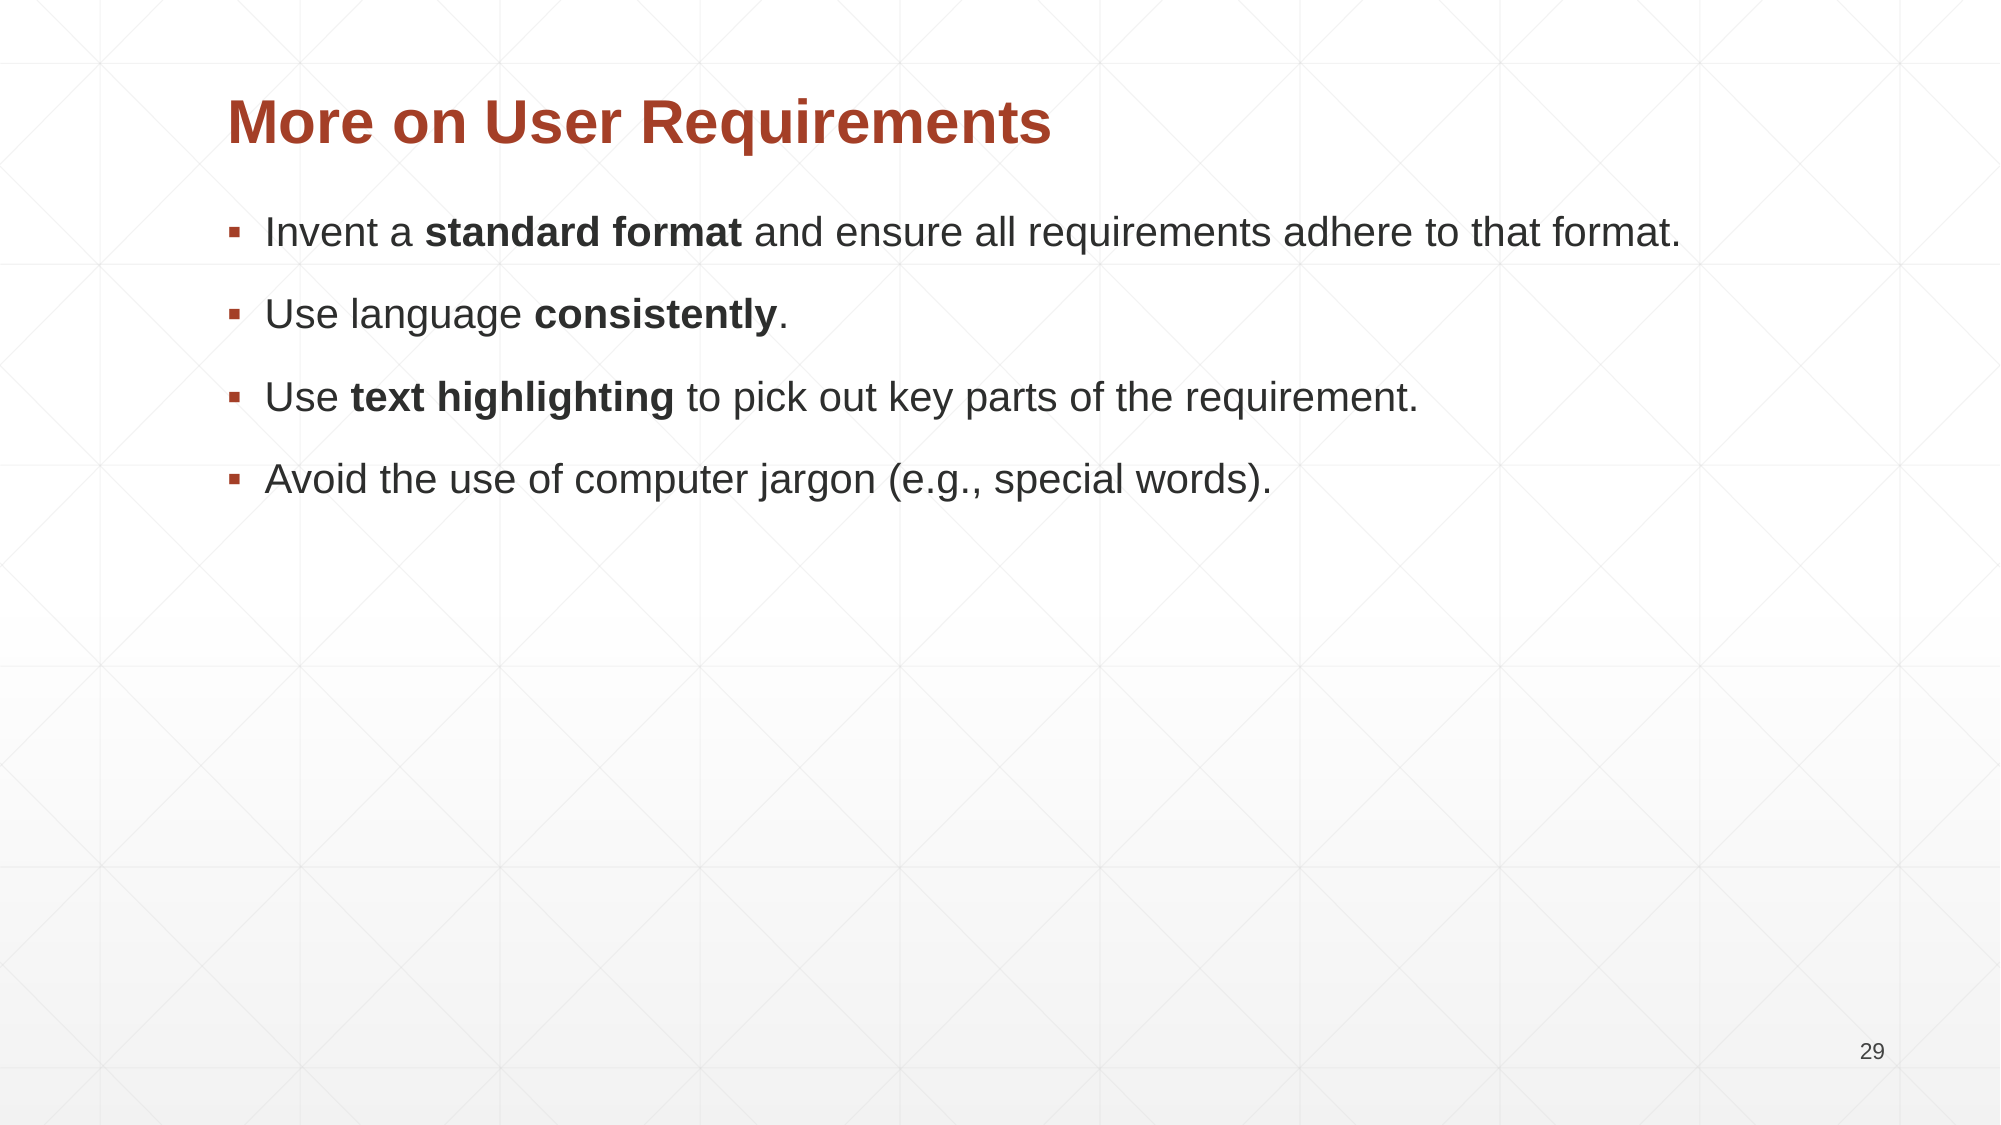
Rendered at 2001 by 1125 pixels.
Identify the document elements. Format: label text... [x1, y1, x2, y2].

text_box Invent a standard format and ensure all requirements adhere to that format. Use language consistently. Use text highlighting to pick out key parts of the requirement. Avoid the use of computer jargon (e.g., special words). [212, 203, 1788, 995]
slide_number 29 [1749, 1031, 1901, 1069]
text_box More on User Requirements [212, 82, 1821, 165]
